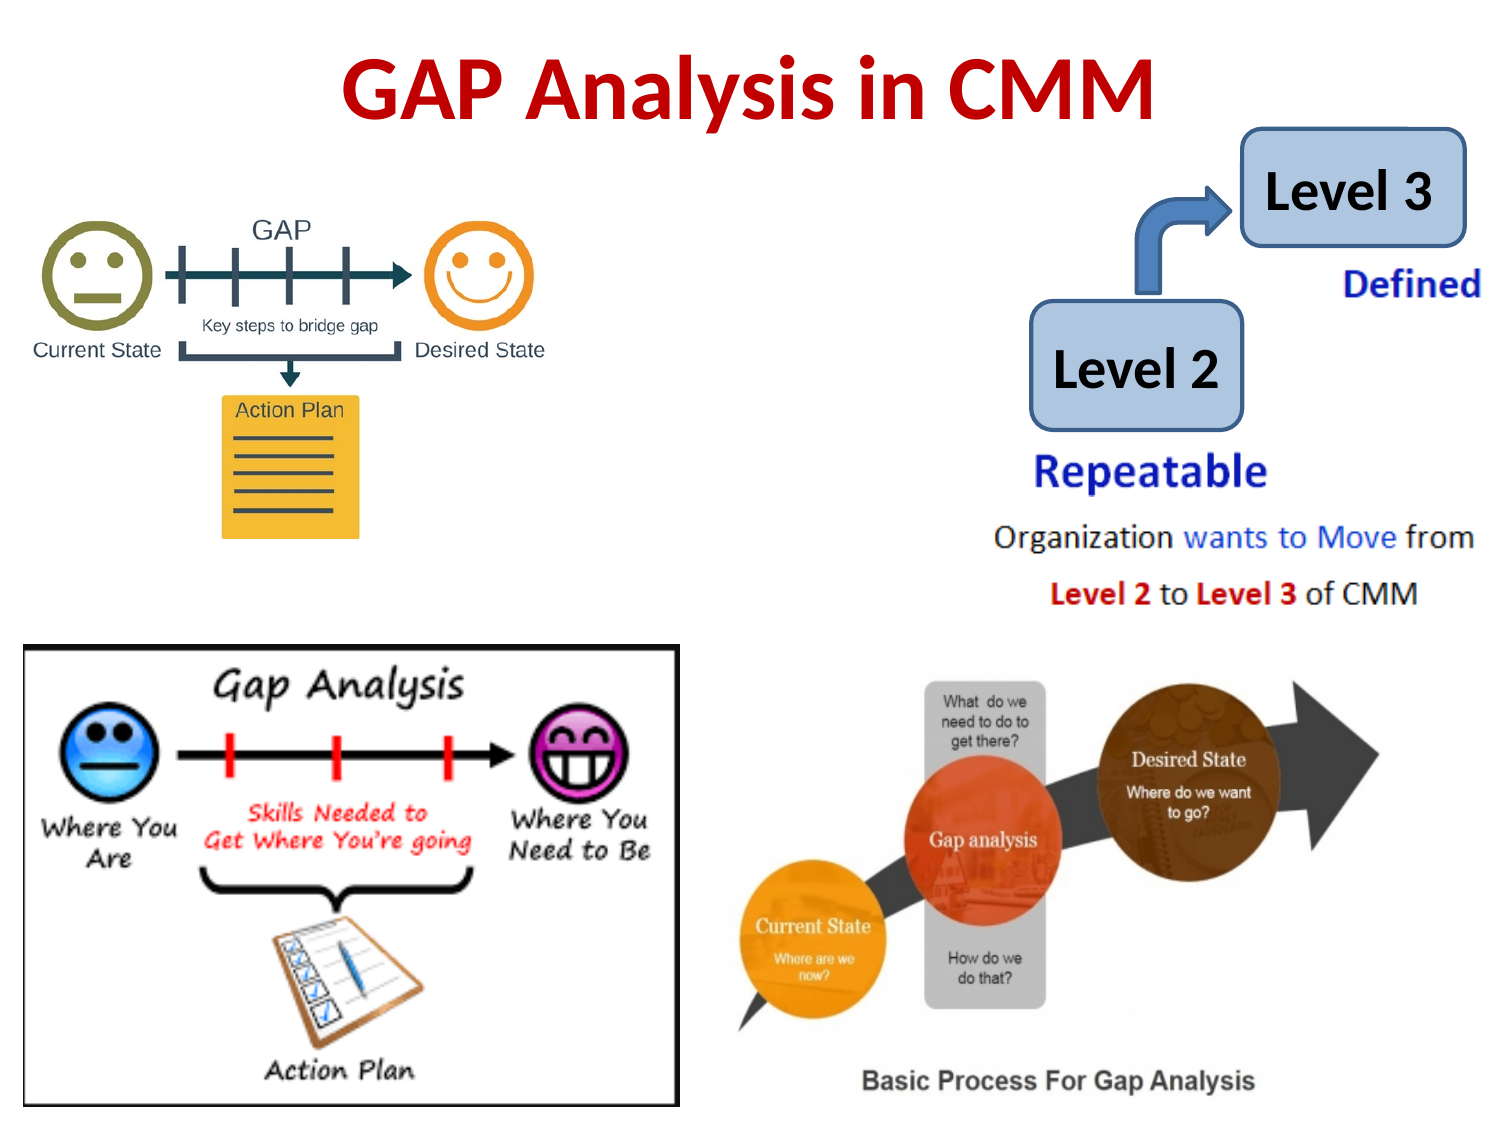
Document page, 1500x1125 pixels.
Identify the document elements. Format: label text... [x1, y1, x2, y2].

picture [23, 644, 680, 1107]
picture [983, 510, 1488, 617]
text_box Level 3 [1239, 126, 1467, 249]
picture [23, 187, 550, 540]
text_box [1134, 185, 1233, 296]
title GAP Analysis in CMM [75, 13, 1425, 153]
text_box Level 2 [1029, 298, 1245, 433]
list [1031, 444, 1273, 497]
picture [729, 660, 1383, 1117]
picture [1336, 258, 1490, 314]
